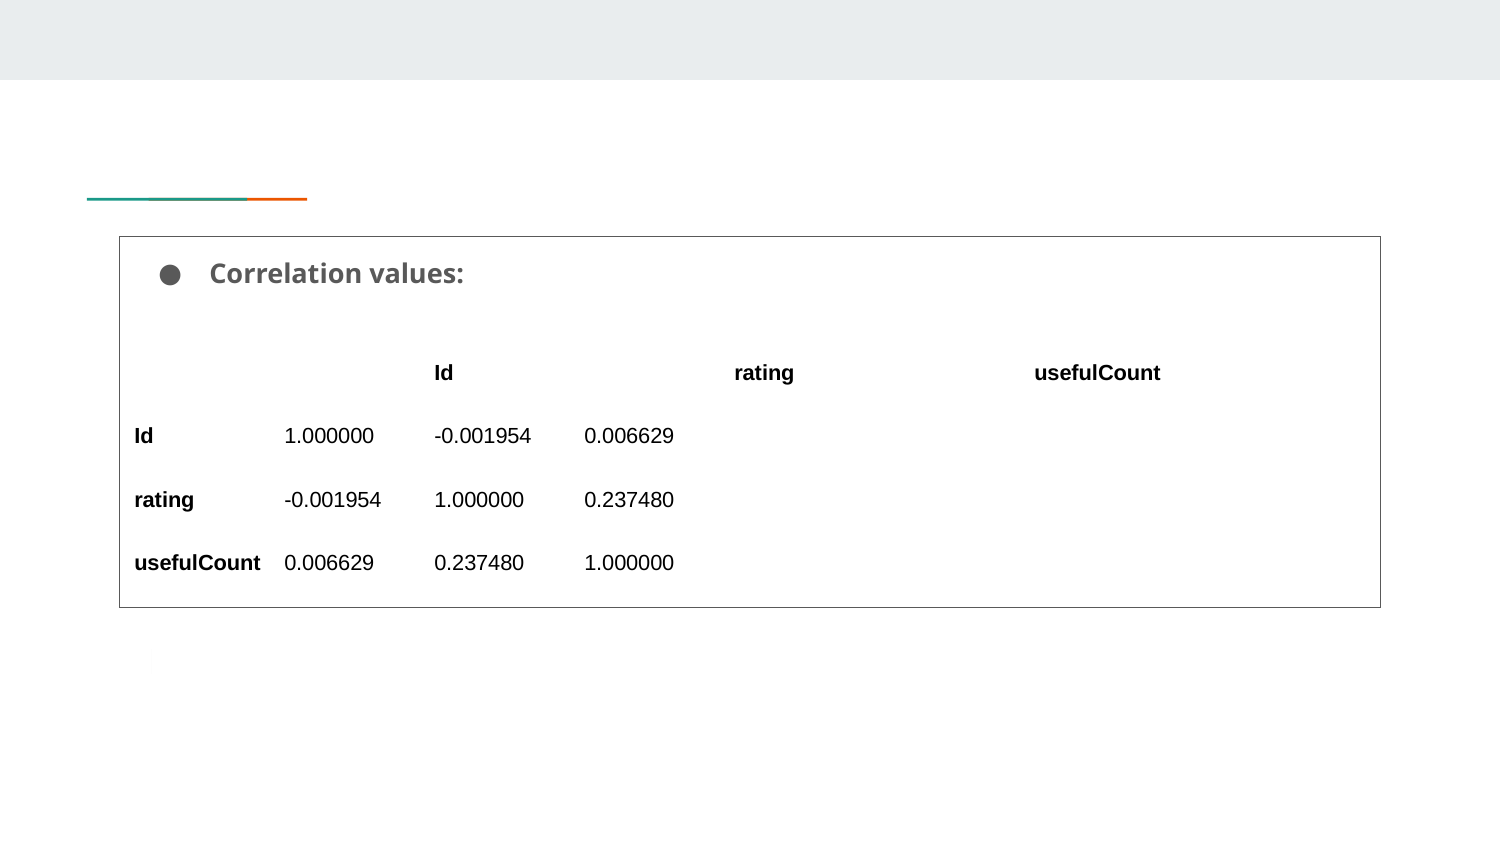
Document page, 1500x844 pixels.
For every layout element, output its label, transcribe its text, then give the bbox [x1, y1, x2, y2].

list Correlation values: Id rating usefulCount Id 1.000000 -0.001954 0.006629 rating -0.001954 1.000000 0.237480 usefulCount 0.006629 0.237480 1.000000 ​ [119, 236, 1381, 608]
